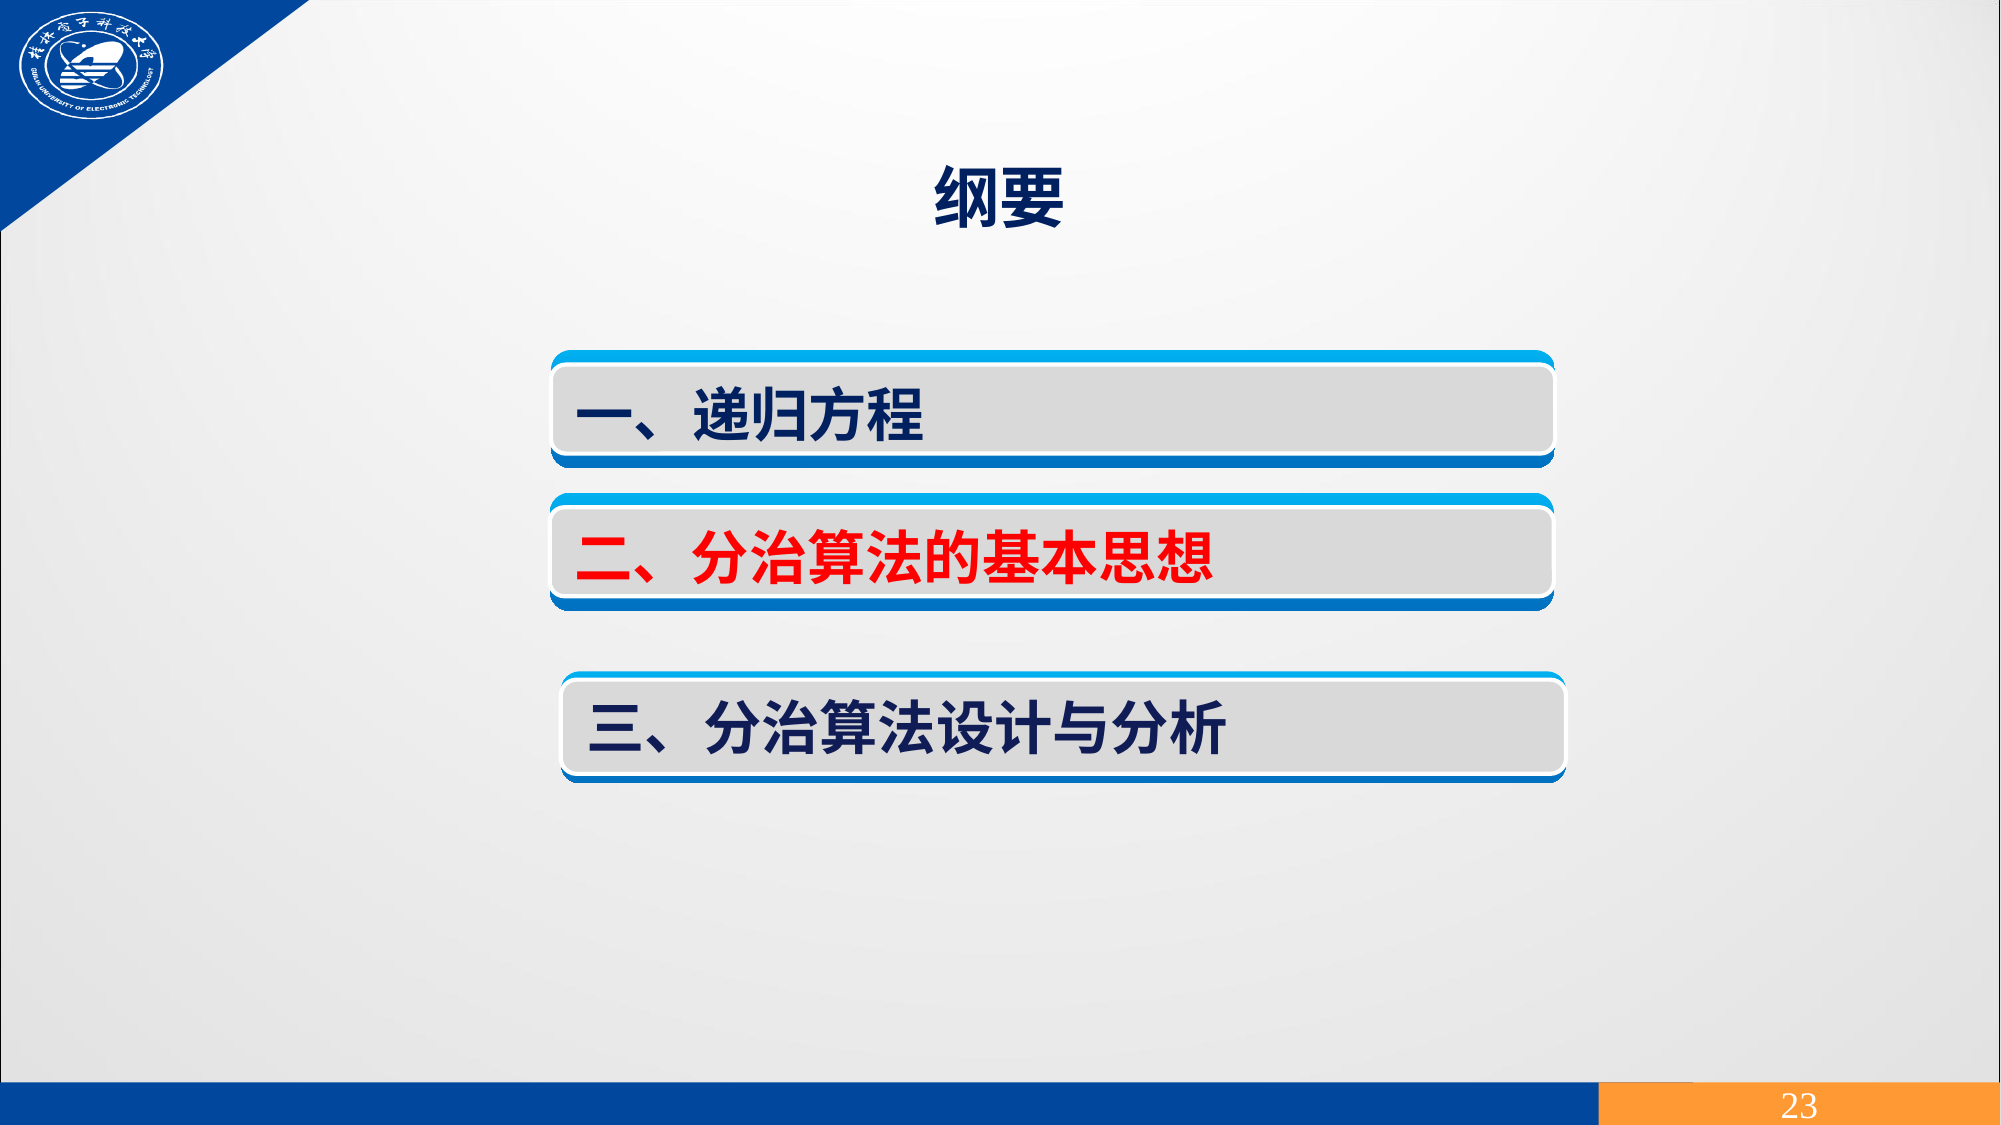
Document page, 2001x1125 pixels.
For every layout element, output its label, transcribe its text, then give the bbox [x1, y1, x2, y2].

picture [0, 0, 2001, 1125]
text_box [550, 349, 1556, 469]
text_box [560, 671, 1567, 784]
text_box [549, 492, 1555, 612]
text_box 纲要 [671, 148, 1329, 244]
